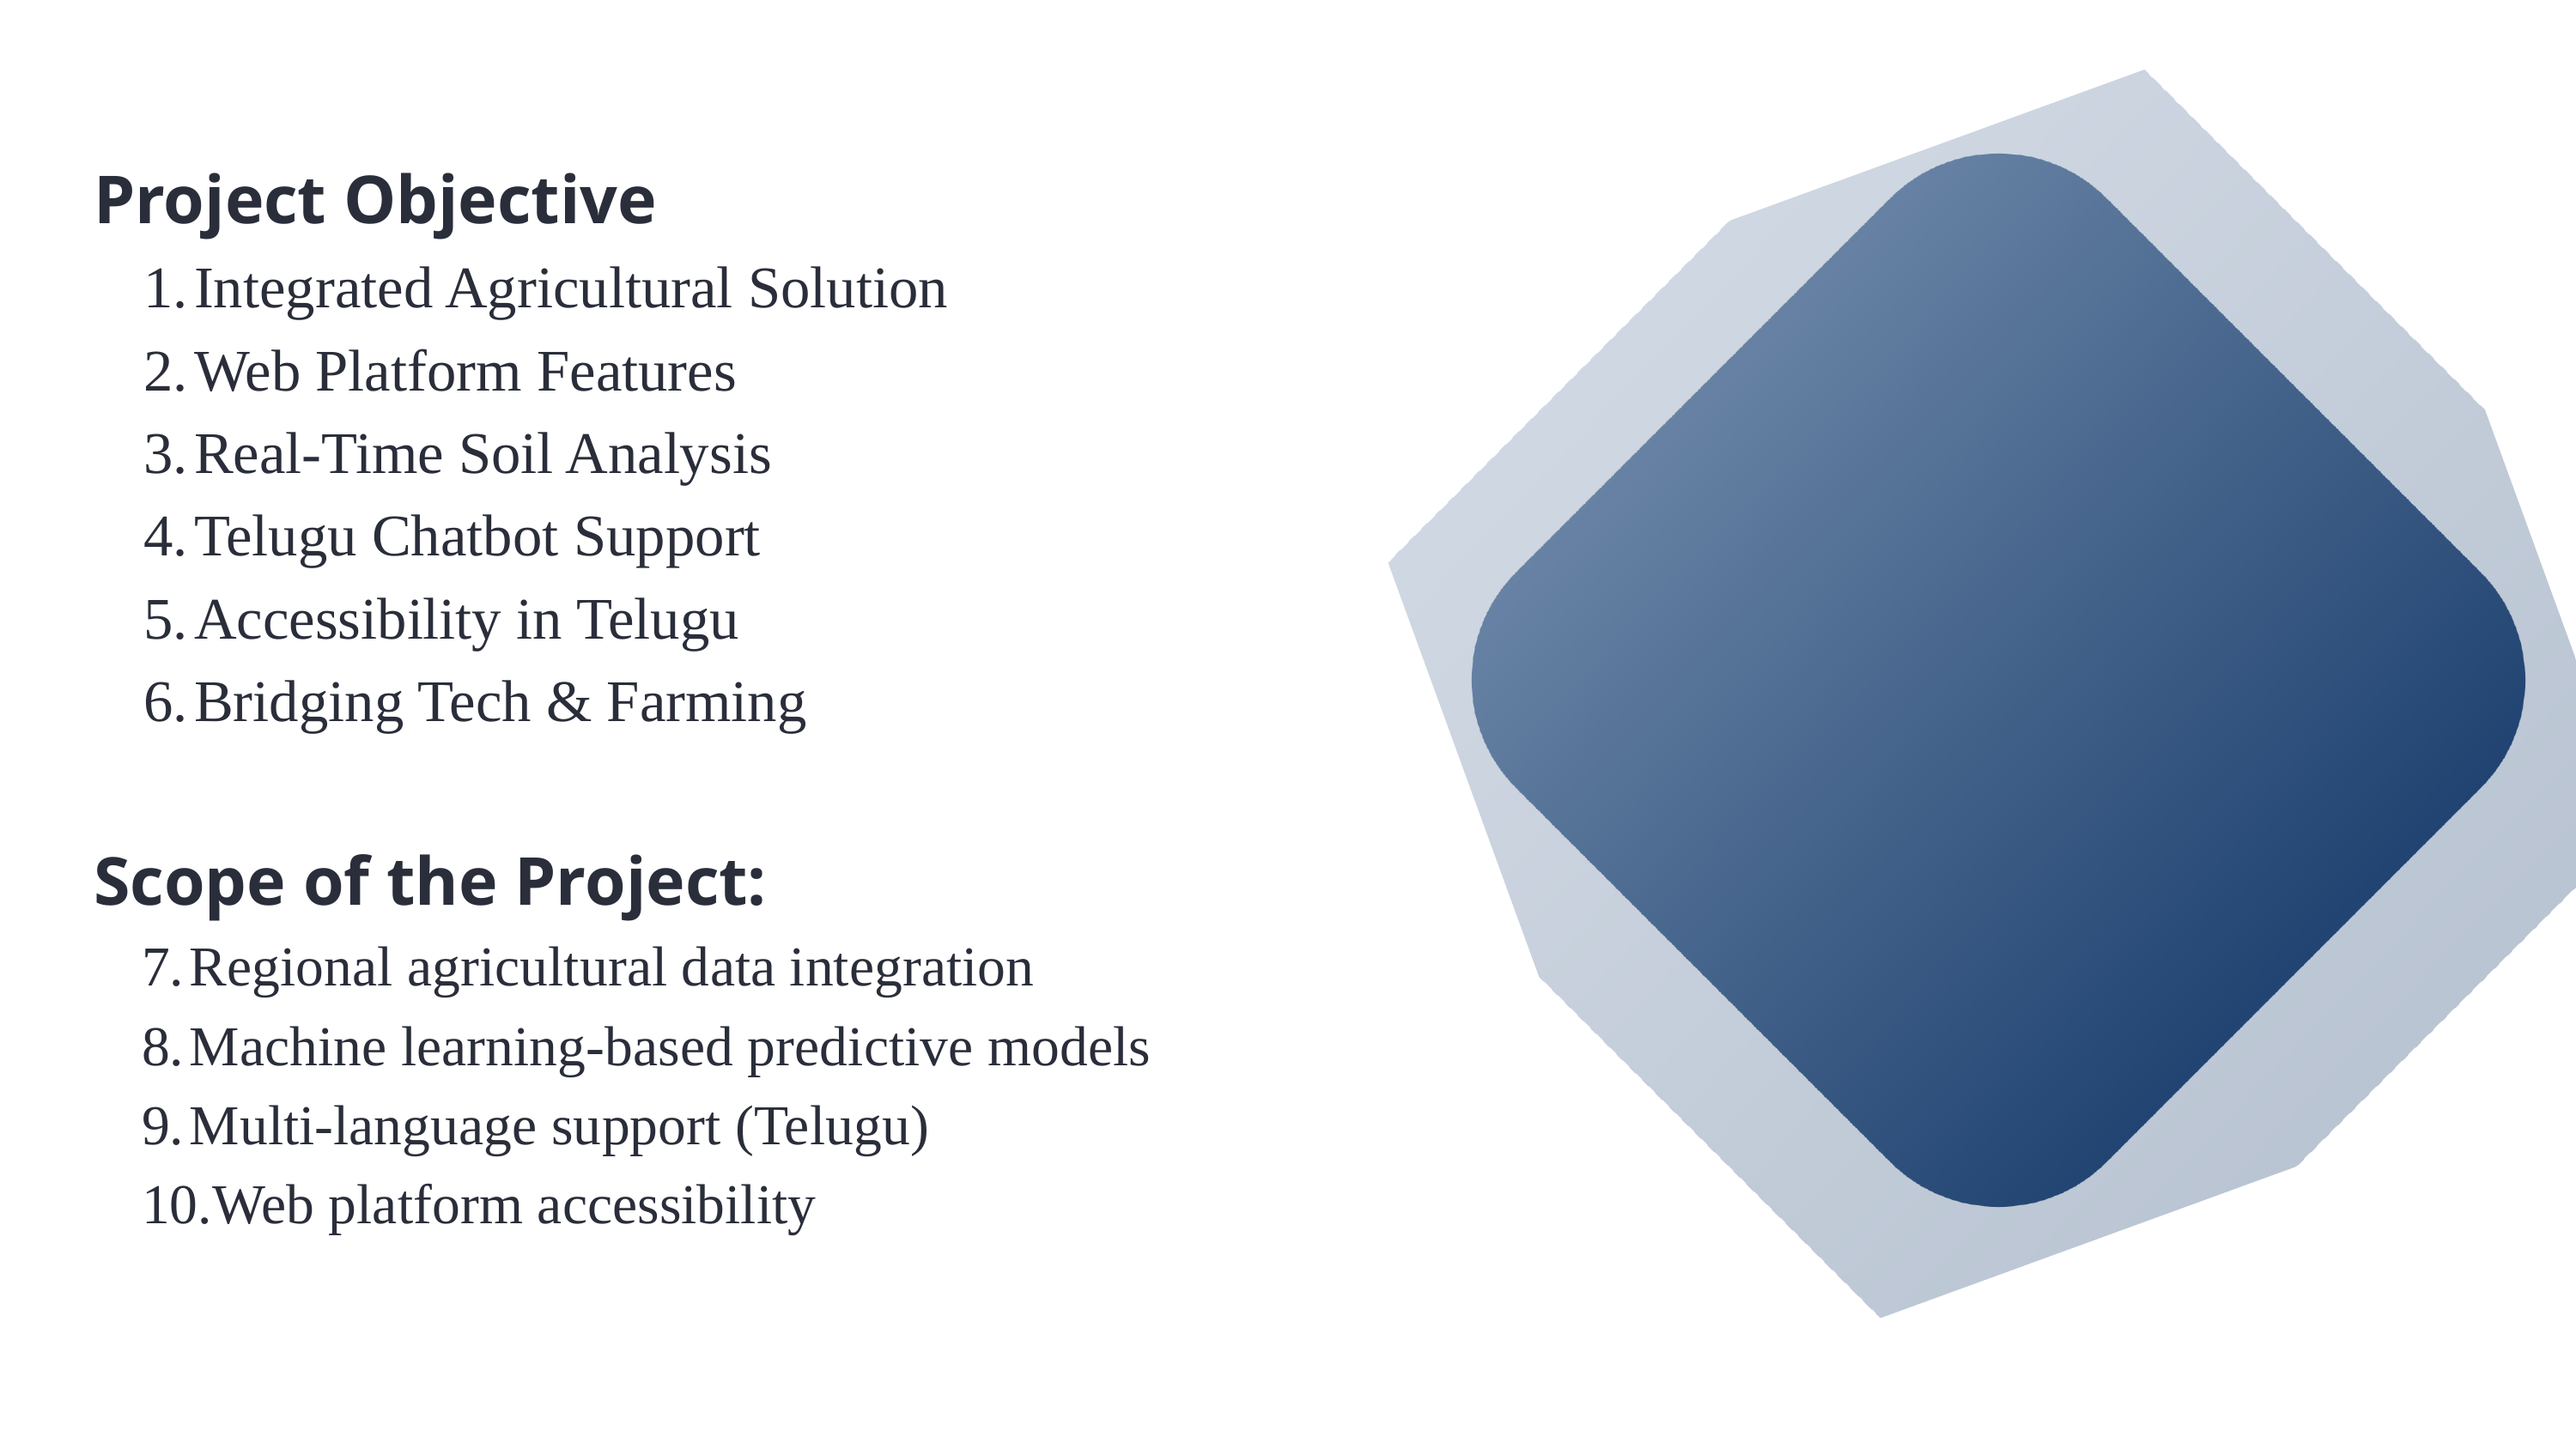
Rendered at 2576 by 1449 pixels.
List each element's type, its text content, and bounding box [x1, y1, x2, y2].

text_box Project Objective Integrated Agricultural Solution Web Platform Features Real-Time Soil Analysis Telugu Chatbot Support Accessibility in Telugu Bridging Tech & Farming Scope of the Project: Regional agricultural data integration Machine learning-based predictive models Multi-language support (Telugu) Web platform accessibility [94, 144, 1315, 1393]
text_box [1317, 0, 2576, 1389]
